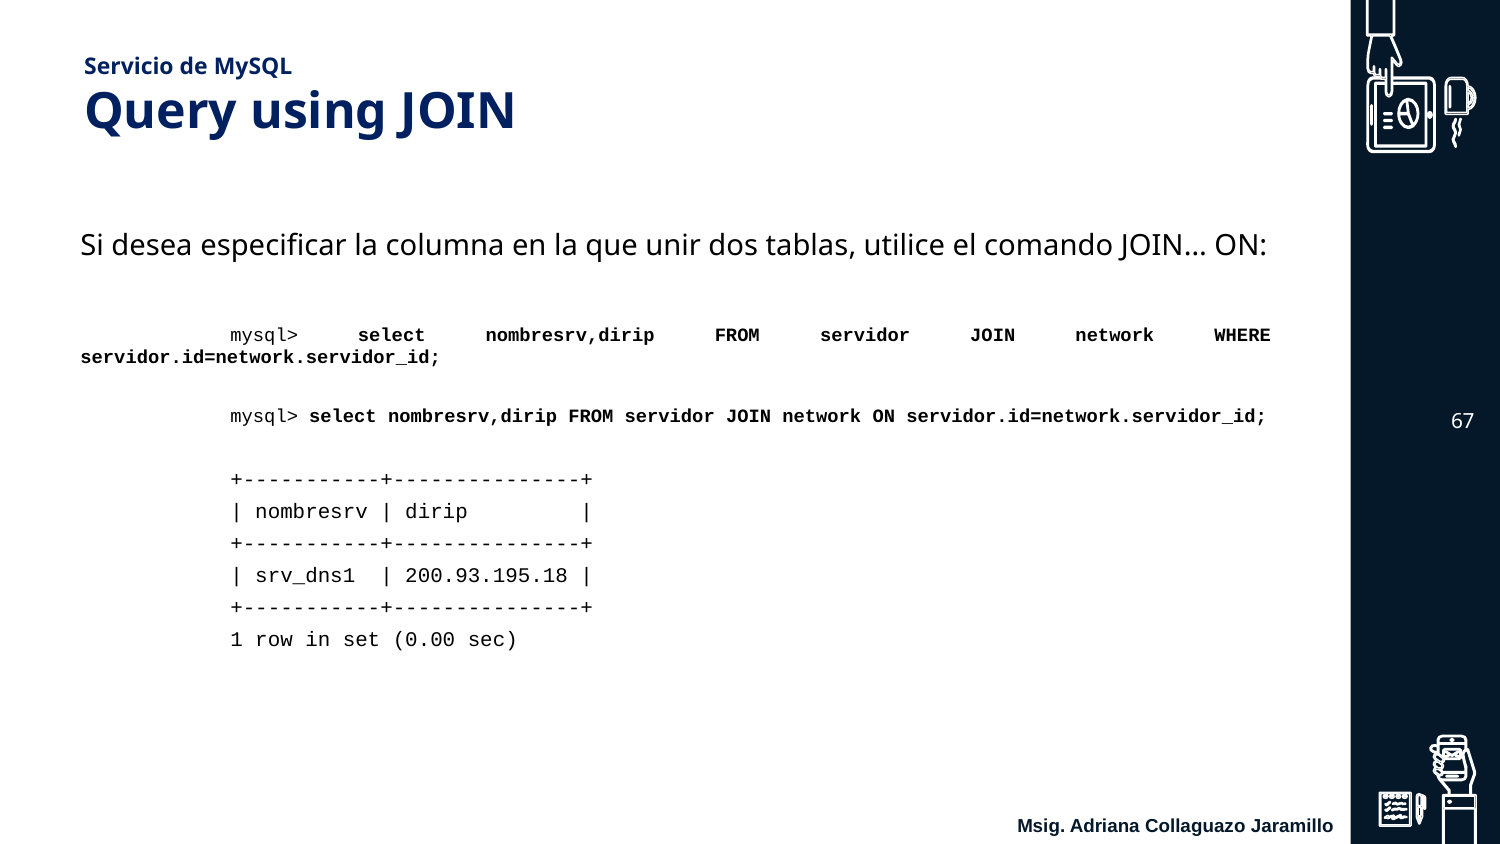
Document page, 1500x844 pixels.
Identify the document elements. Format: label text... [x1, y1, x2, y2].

slide_number ‹#› [1425, 362, 1500, 482]
text_box Si desea especificar la columna en la que unir dos tablas, utilice el comando JOIN… ON: mysql> select nombresrv,dirip FROM servidor JOIN network WHERE servidor.id=network.servidor_id; mysql> select nombresrv,dirip FROM servidor JOIN network ON servidor.id=network.servidor_id; +-----------+---------------+ | nombresrv | dirip | +-----------+---------------+ | srv_dns1 | 200.93.195.18 | +-----------+---------------+ 1 row in set (0.00 sec) [69, 215, 1281, 729]
title Servicio de MySQL Query using JOIN [69, 38, 913, 152]
